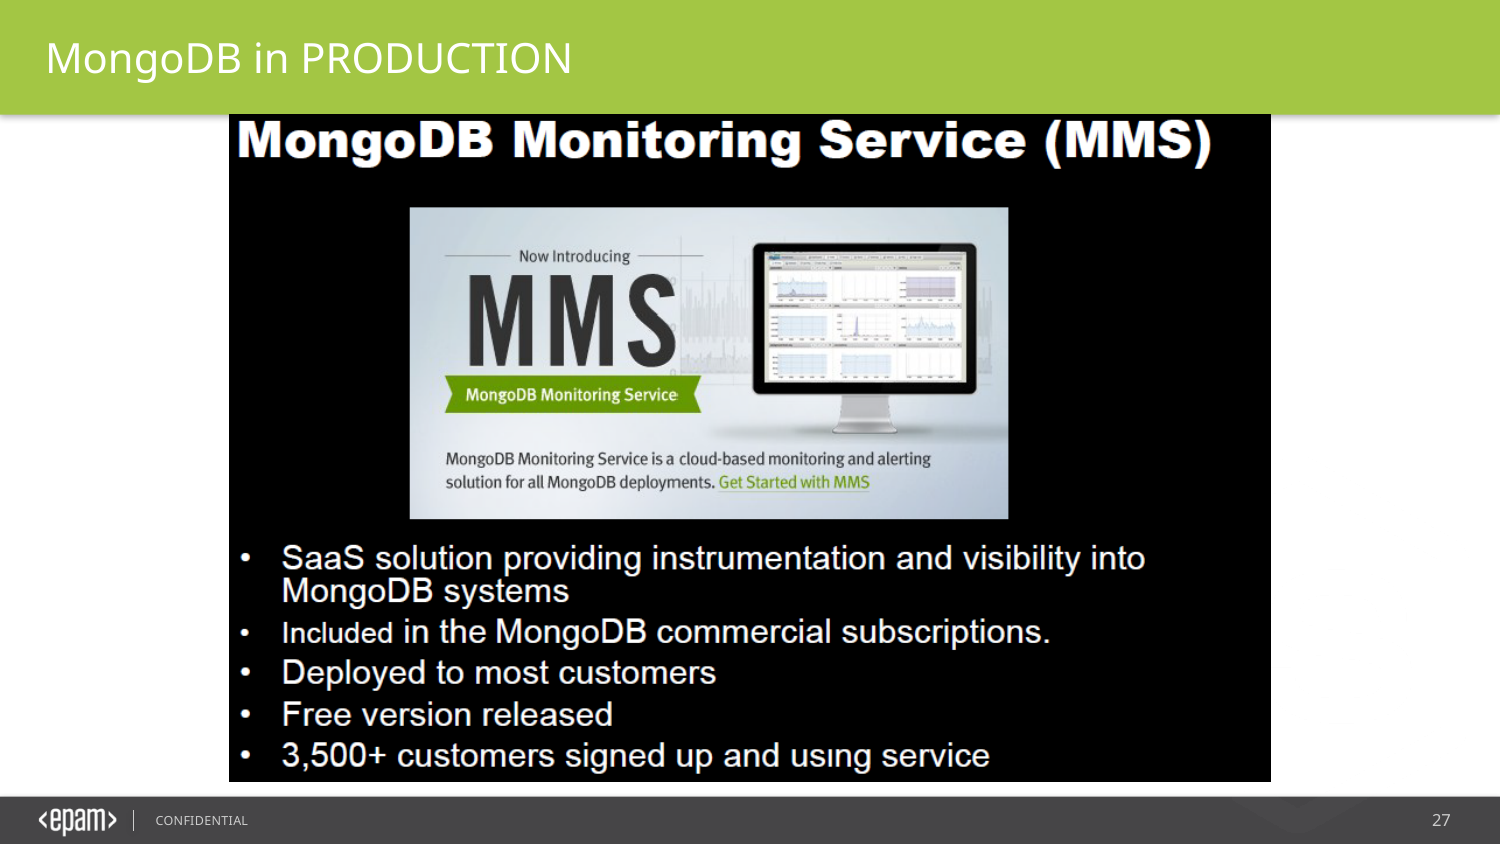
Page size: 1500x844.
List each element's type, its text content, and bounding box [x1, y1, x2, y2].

picture [229, 114, 1271, 782]
picture [38, 808, 117, 837]
list MongoDB in PRODUCTION [0, 0, 1500, 115]
